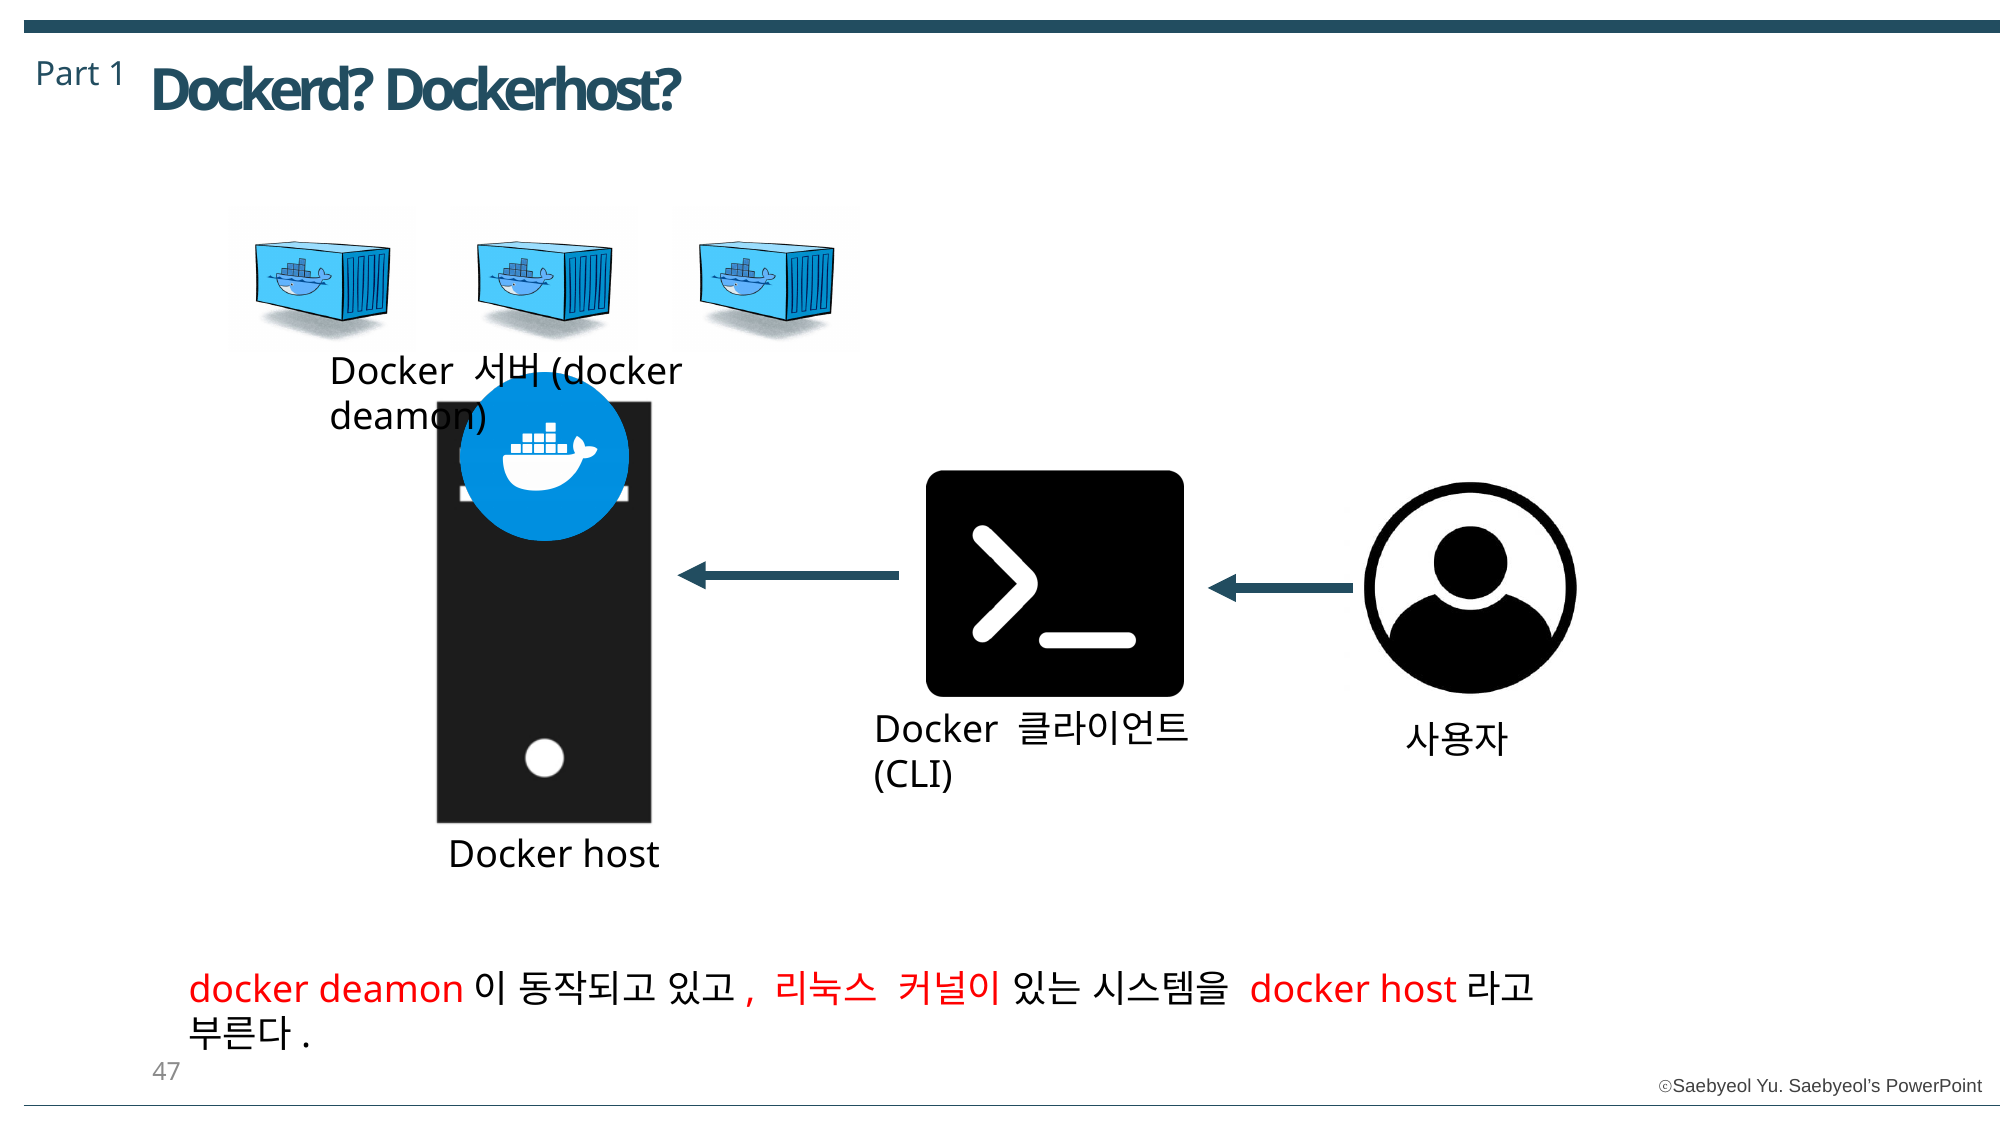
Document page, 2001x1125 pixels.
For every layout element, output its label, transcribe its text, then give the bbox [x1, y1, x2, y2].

text_box docker deamon이 동작되고 있고, 리눅스 커널이 있는 시스템을 docker host라고 부른다. [173, 912, 1658, 1063]
picture [228, 206, 416, 352]
picture [926, 470, 1184, 697]
text_box Docker host [433, 822, 982, 882]
picture [433, 372, 656, 827]
text_box Dockerd? Dockerhost? [134, 44, 699, 130]
text_box Docker 클라이언트 (CLI) [859, 697, 1281, 803]
slide_number 47 [137, 1042, 588, 1103]
text_box Docker 서버(docker deamon) [314, 339, 864, 445]
text_box Part 1 [20, 44, 134, 100]
picture [450, 206, 638, 352]
picture [672, 206, 860, 352]
text_box 사용자 [1391, 714, 1567, 768]
picture [1344, 462, 1596, 714]
